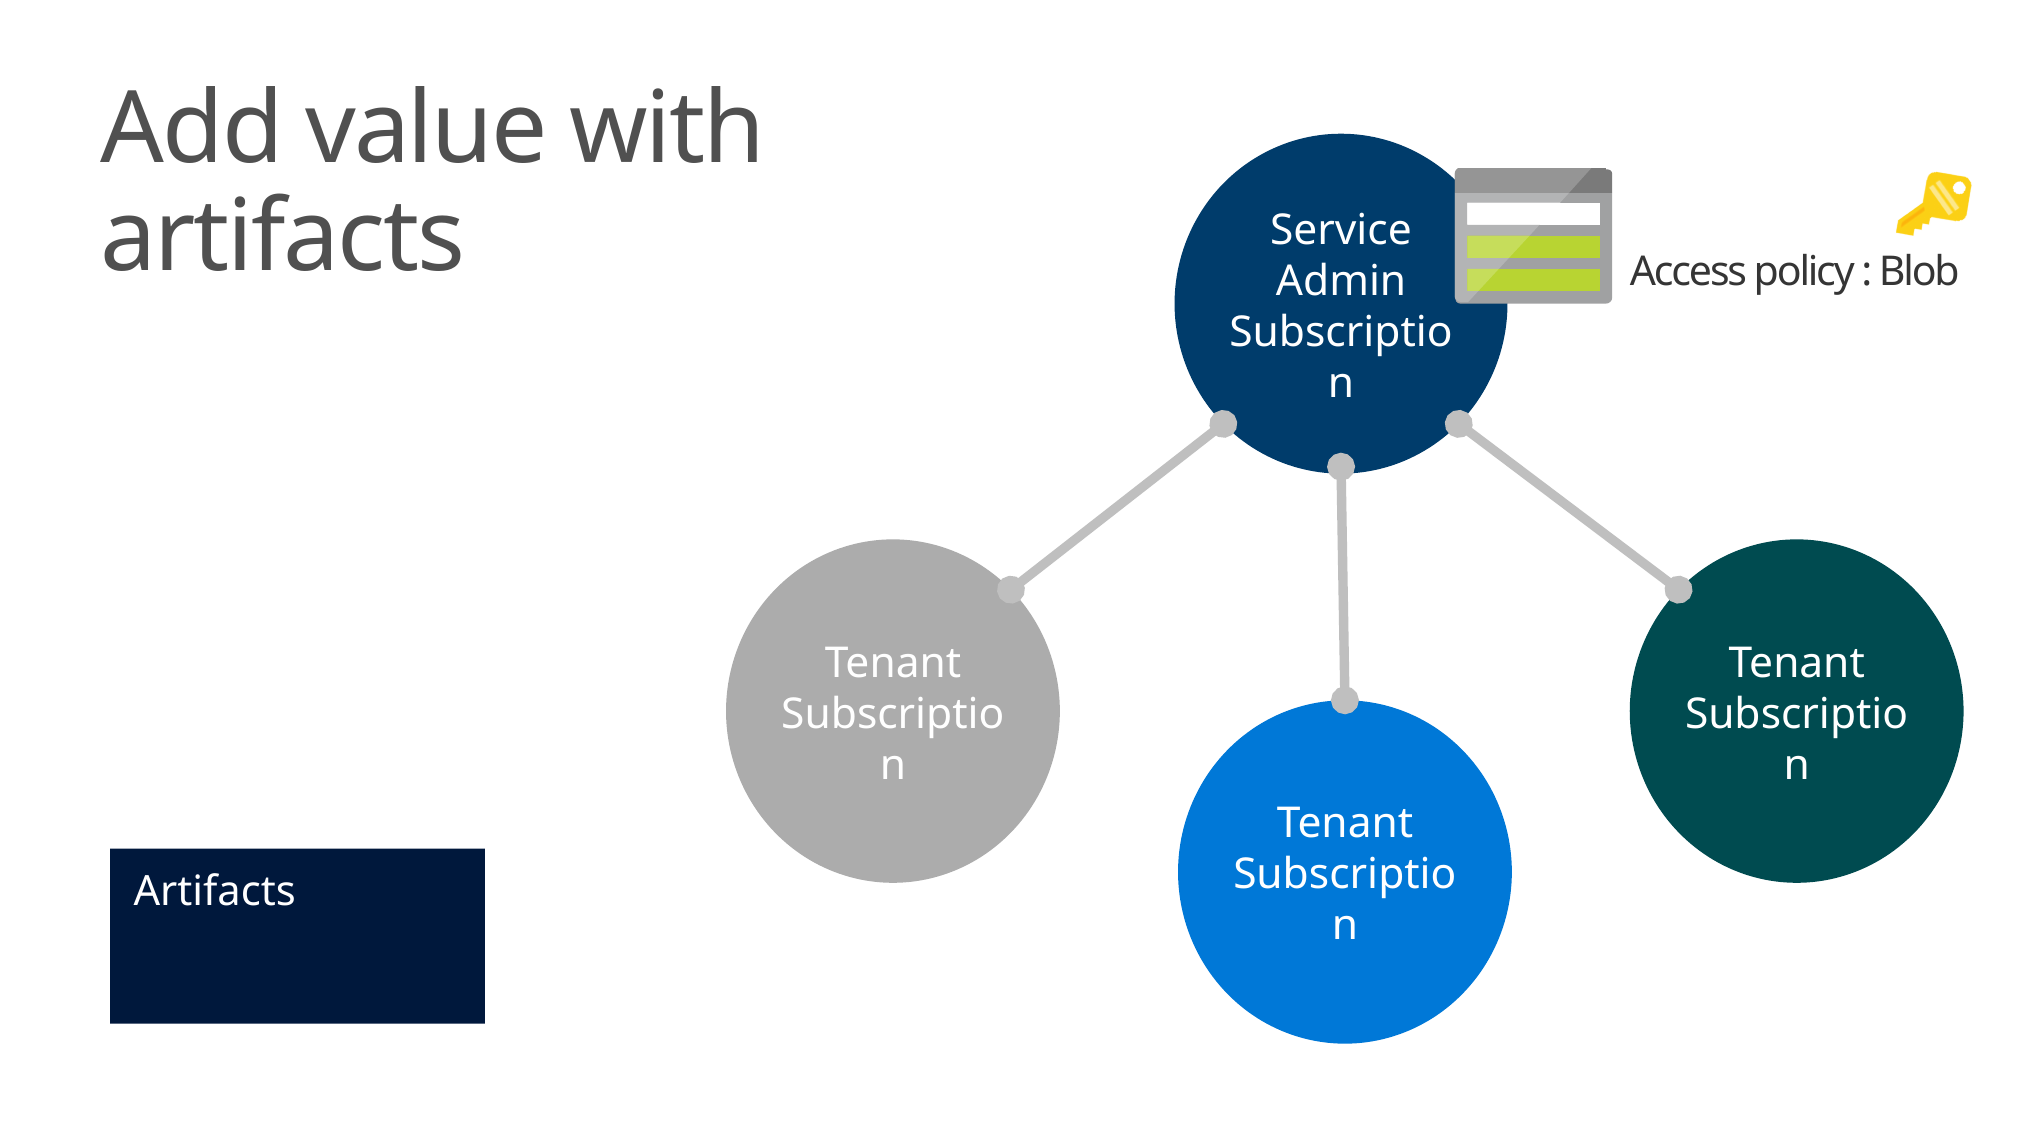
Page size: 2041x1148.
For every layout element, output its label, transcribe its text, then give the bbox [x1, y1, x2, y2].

text_box Tenant Subscription [1177, 700, 1513, 1045]
text_box Tenant Subscription [1628, 538, 1965, 884]
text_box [1340, 473, 1346, 701]
text_box Add value with artifacts [76, 61, 1352, 350]
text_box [1010, 423, 1224, 590]
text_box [1458, 423, 1679, 590]
picture [1862, 137, 2007, 276]
text_box Artifacts [109, 848, 486, 1024]
picture [1454, 168, 1614, 304]
text_box Tenant Subscription [725, 538, 1061, 884]
text_box Service Admin Subscription [1173, 132, 1509, 475]
text_box Access policy : Blob [1605, 234, 2041, 338]
